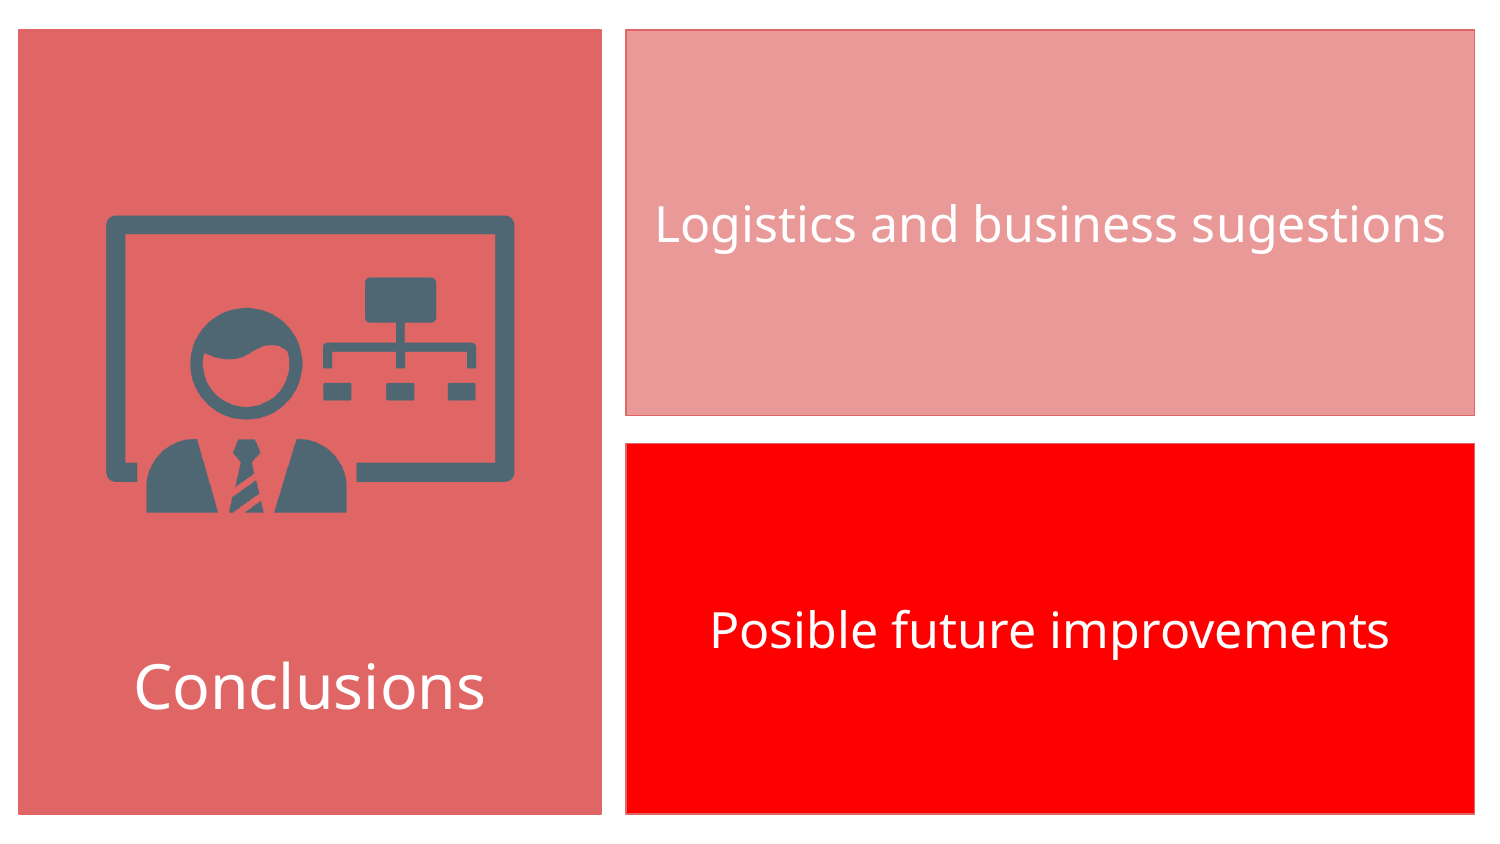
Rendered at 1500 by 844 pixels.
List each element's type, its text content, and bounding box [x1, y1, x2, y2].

text_box Conclusions [19, 29, 601, 814]
text_box Logistics and business sugestions [625, 29, 1475, 416]
picture [66, 156, 554, 559]
text_box Posible future improvements [625, 443, 1475, 814]
